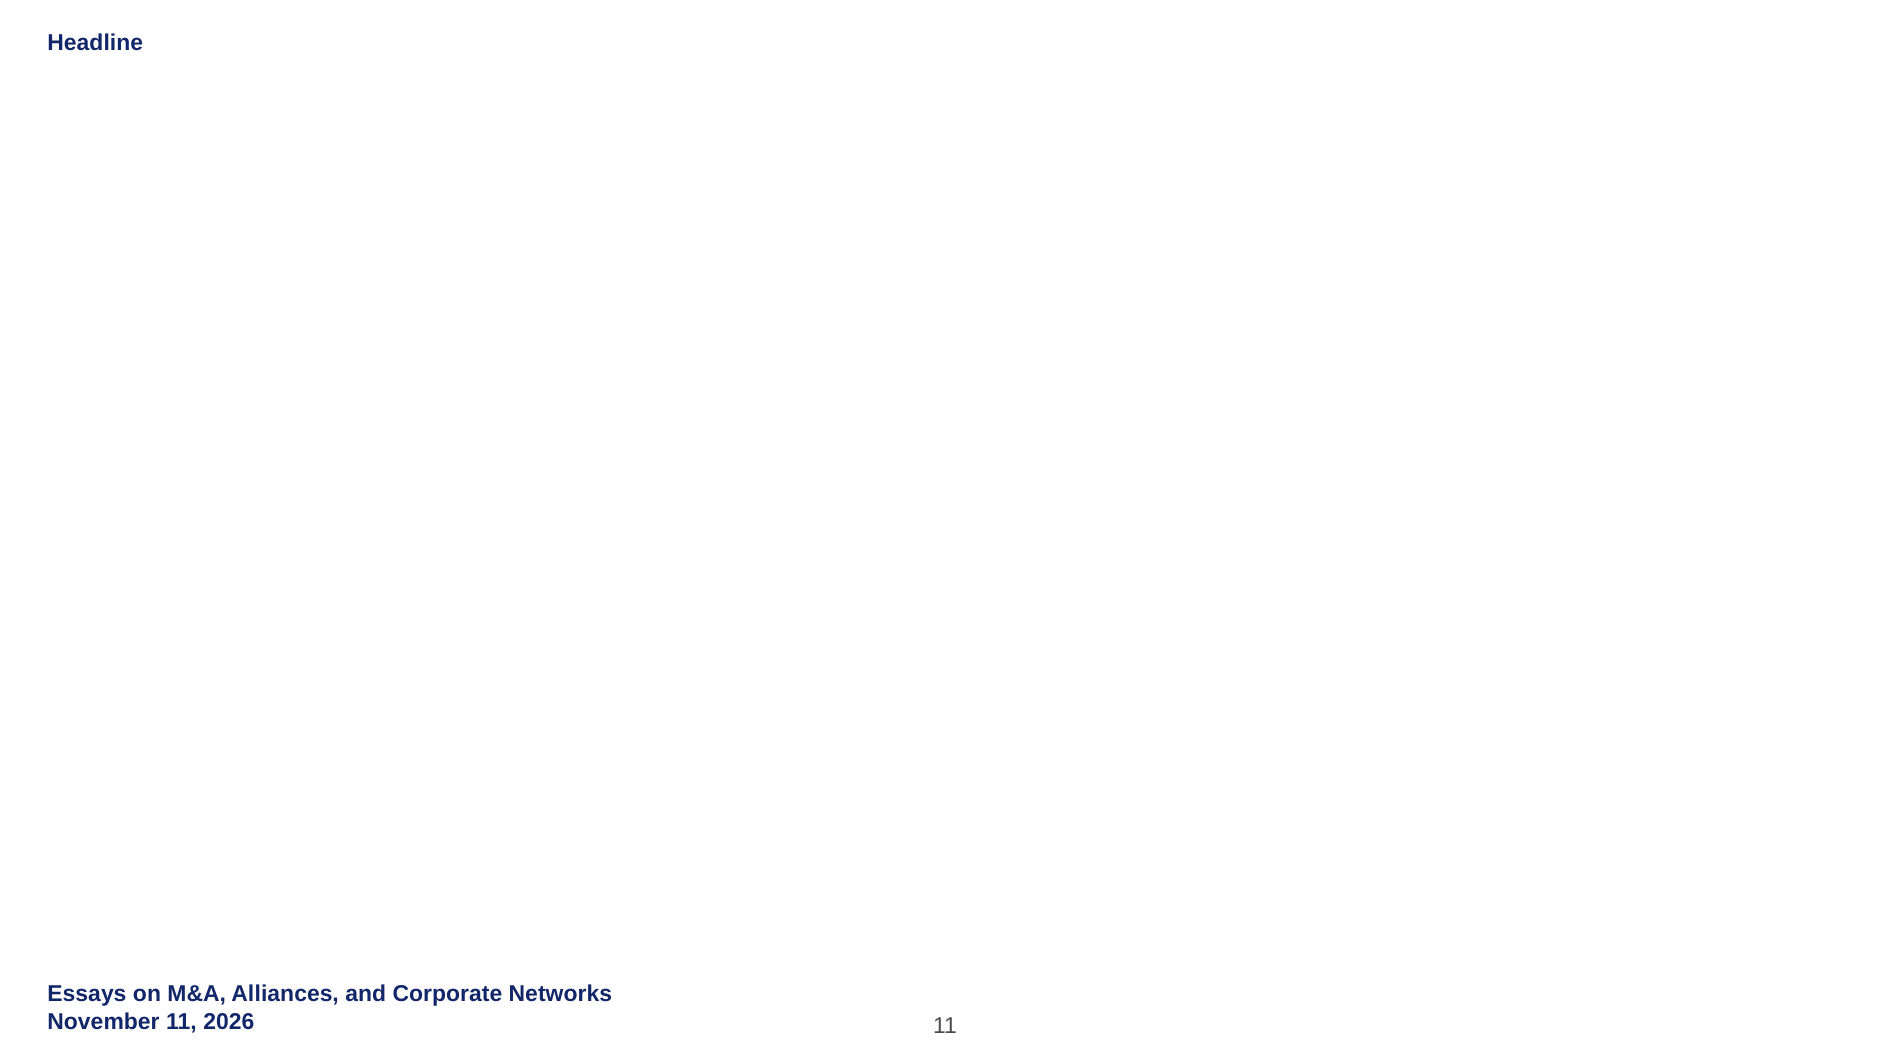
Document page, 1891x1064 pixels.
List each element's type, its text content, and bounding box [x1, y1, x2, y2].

footer Headline [47, 0, 1843, 56]
